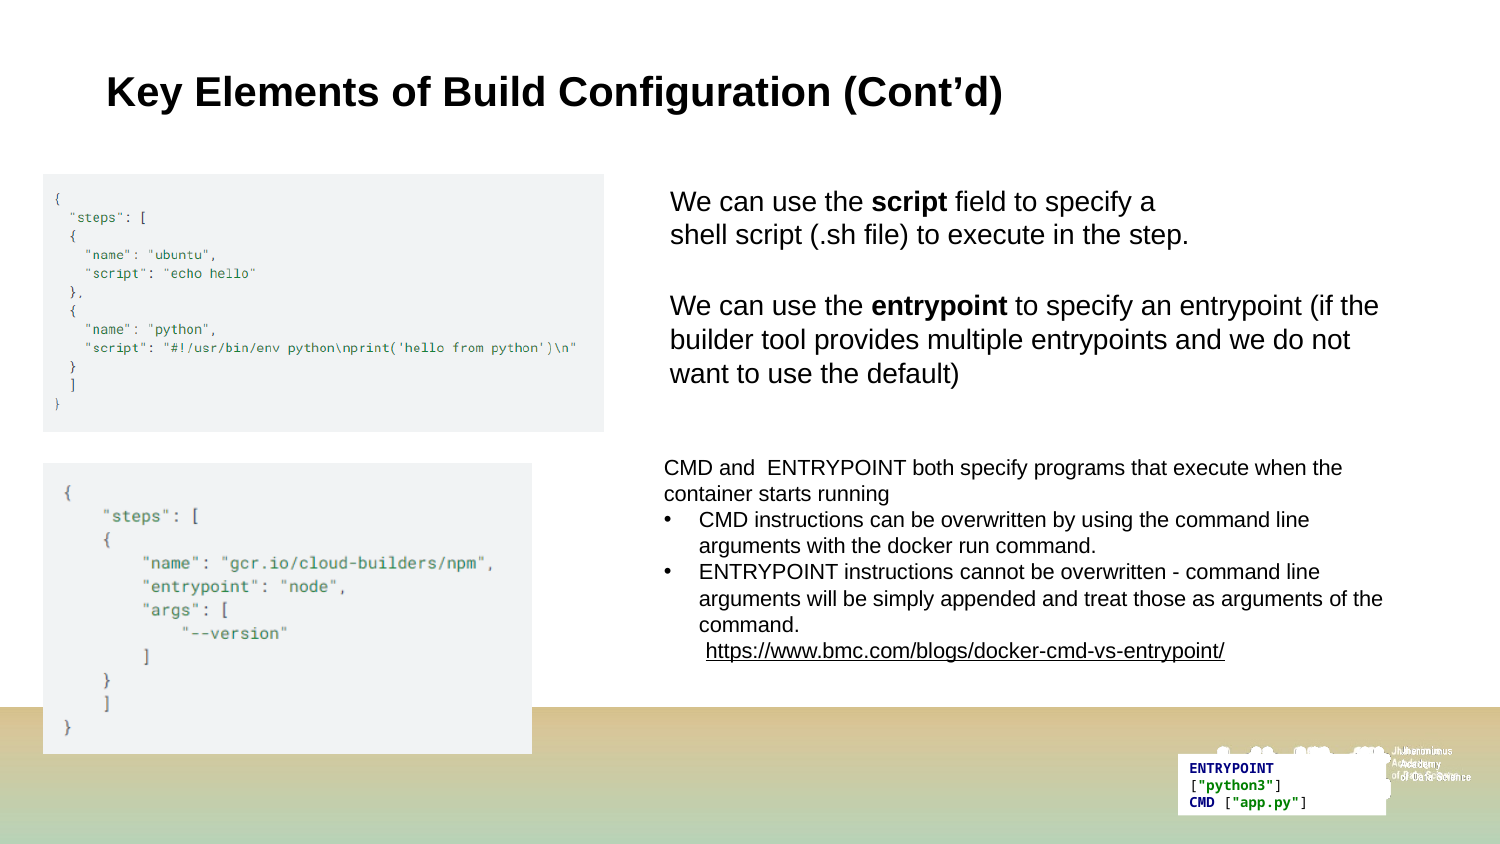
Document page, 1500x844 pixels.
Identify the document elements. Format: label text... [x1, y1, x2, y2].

text_box ENTRYPOINT ["python3"] CMD ["app.py"] [1178, 753, 1387, 816]
picture [43, 174, 604, 432]
text_box We can use the entrypoint to specify an entrypoint (if the builder tool provides multiple entrypoints and we do not want to use the default) [655, 280, 1406, 397]
text_box We can use the script field to specify a shell script (.sh file) to execute in the step. [655, 175, 1216, 258]
picture [0, 463, 1500, 844]
text_box CMD and ENTRYPOINT both specify programs that execute when the container starts running CMD instructions can be overwritten by using the command line arguments with the docker run command. ENTRYPOINT instructions cannot be overwritten - command line arguments will be simply appended and treat those as arguments of the command. https://www.bmc.com/blogs/docker-cmd-vs-entrypoint/ [648, 445, 1399, 671]
title Key Elements of Build Configuration (Cont’d) [106, 70, 1394, 129]
